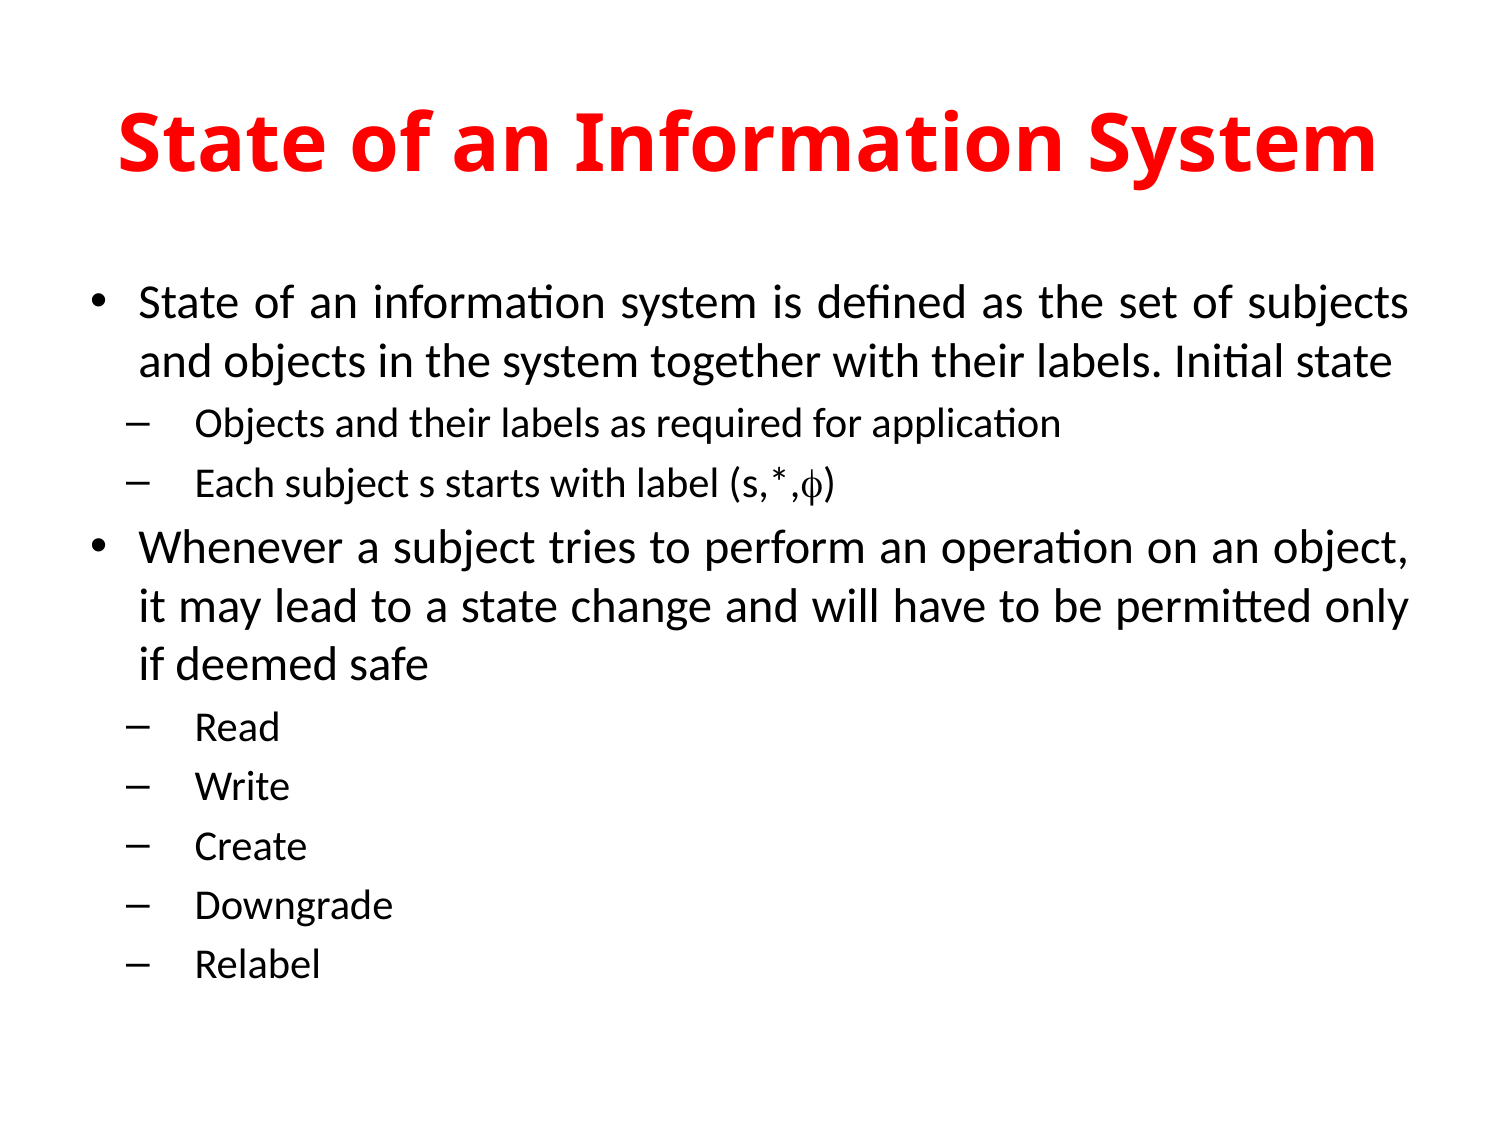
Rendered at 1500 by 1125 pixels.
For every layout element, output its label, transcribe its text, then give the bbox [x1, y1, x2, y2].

title State of an Information System [75, 45, 1425, 233]
list State of an information system is defined as the set of subjects and objects in the system together with their labels. Initial state Objects and their labels as required for application Each subject s starts with label (s,*,) Whenever a subject tries to perform an operation on an object, it may lead to a state change and will have to be permitted only if deemed safe Read Write Create Downgrade Relabel [75, 262, 1425, 1038]
